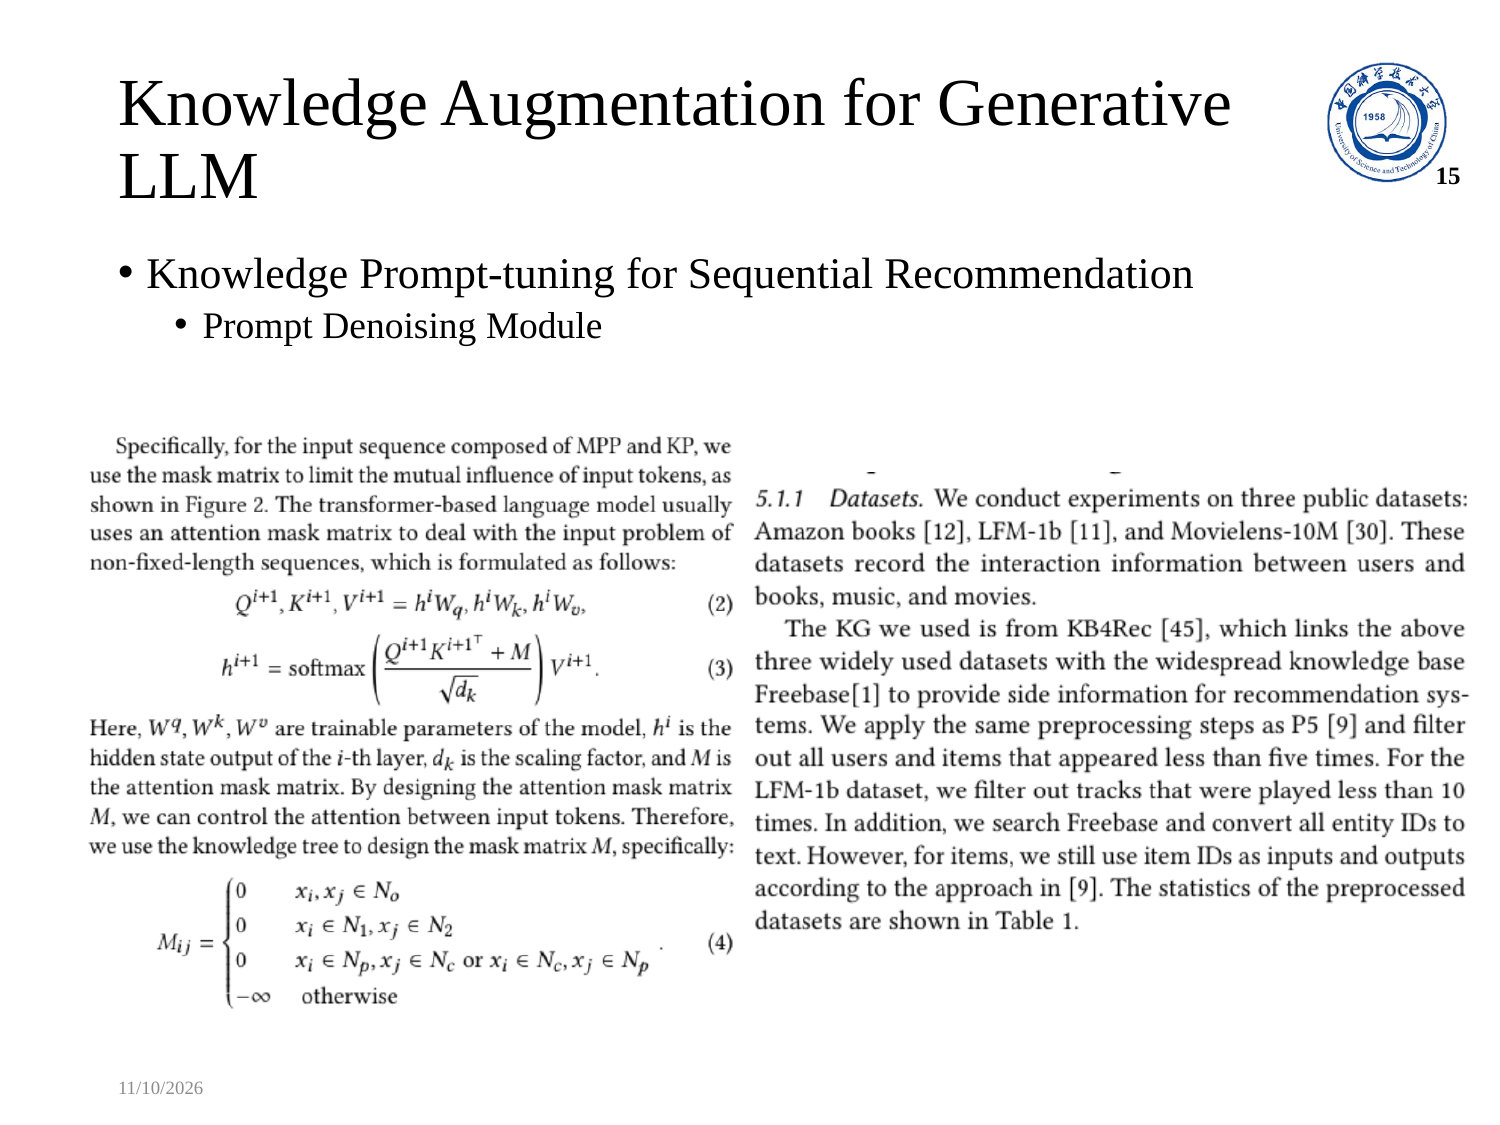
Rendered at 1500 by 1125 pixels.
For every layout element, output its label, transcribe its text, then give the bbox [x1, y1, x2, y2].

slide_number 15 [1372, 144, 1476, 205]
list Knowledge Prompt-tuning for Sequential Recommendation Prompt Denoising Module [103, 243, 1416, 368]
picture [1397, 59, 1450, 144]
picture [35, 421, 1500, 1030]
title Knowledge Augmentation for Generative LLM [103, 59, 1397, 221]
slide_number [103, 1065, 240, 1109]
